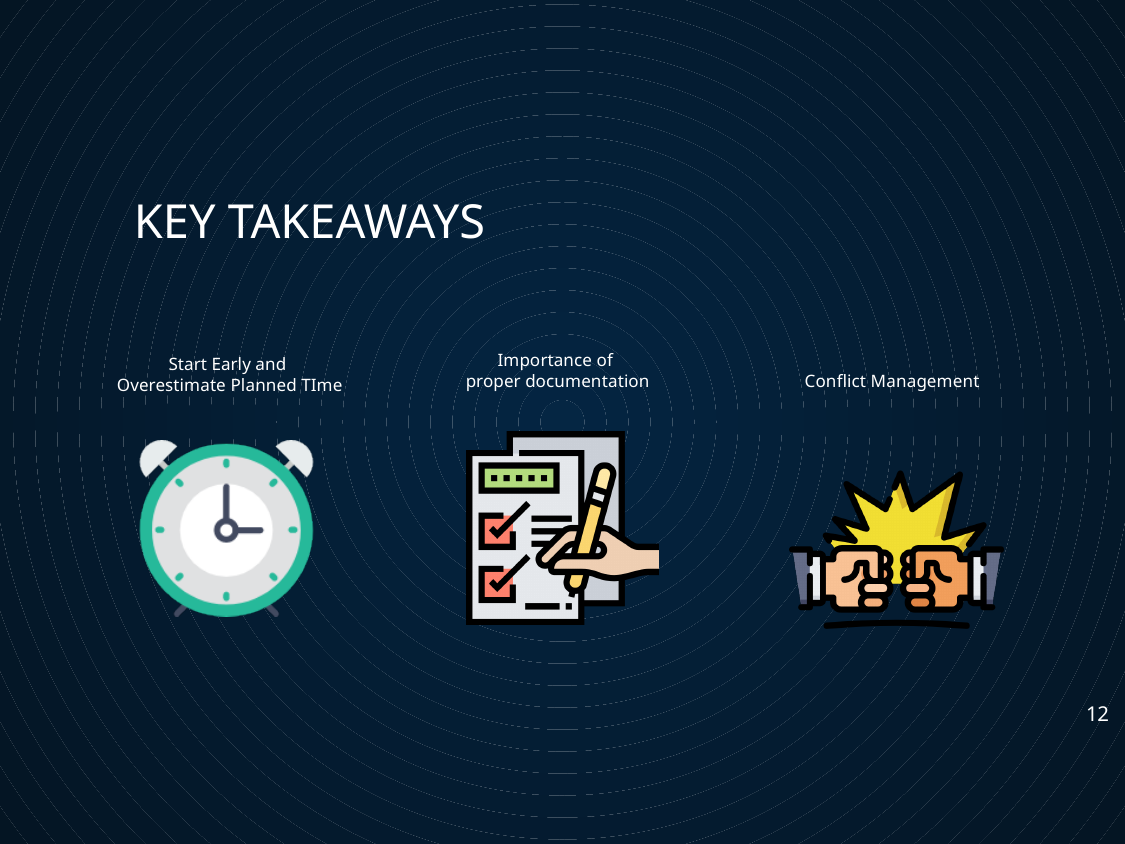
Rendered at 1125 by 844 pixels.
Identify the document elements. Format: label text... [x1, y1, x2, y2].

title Importance of proper documentation [355, 378, 761, 403]
title Conflict Management [793, 378, 1049, 403]
title KEY TAKEAWAYS [122, 184, 1087, 260]
picture [789, 442, 1004, 657]
title Start Early and Overestimate Planned TIme [102, 381, 358, 406]
picture [465, 431, 660, 625]
slide_number 12 [1052, 689, 1121, 739]
picture [138, 440, 315, 617]
